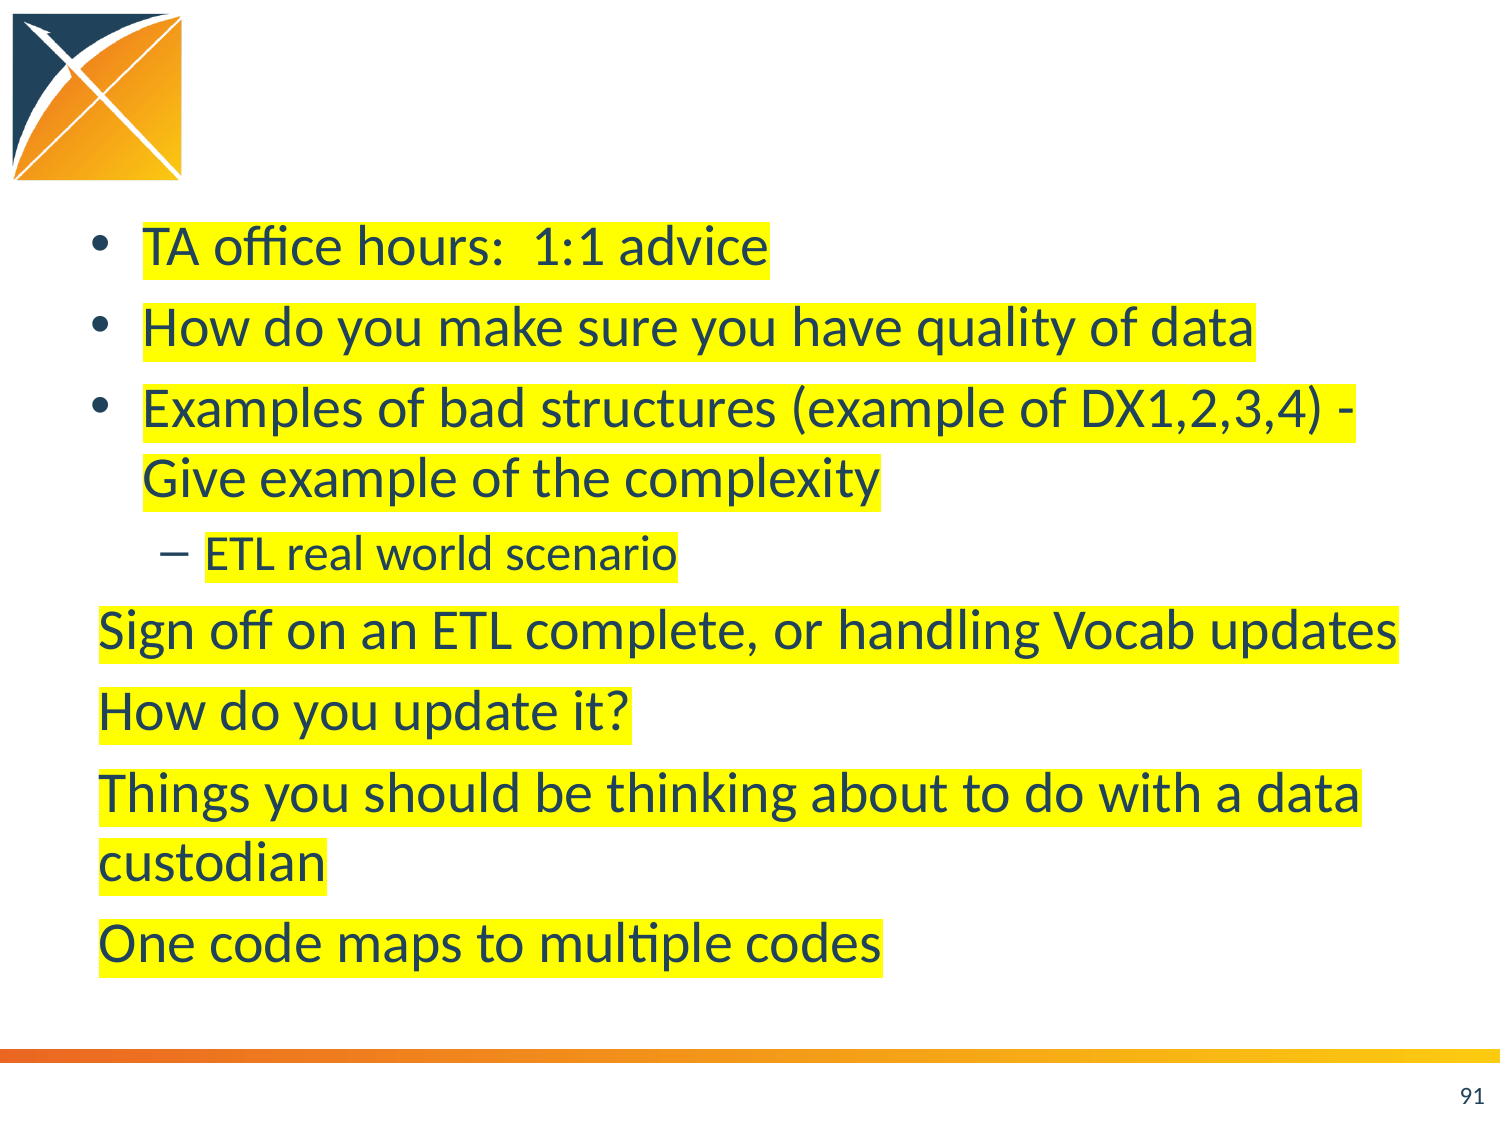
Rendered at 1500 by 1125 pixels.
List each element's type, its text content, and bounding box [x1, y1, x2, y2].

list TA office hours: 1:1 advice How do you make sure you have quality of data Examples of bad structures (example of DX1,2,3,4) - Give example of the complexity ETL real world scenario Sign off on an ETL complete, or handling Vocab updates How do you update it? Things you should be thinking about to do with a data custodian One code maps to multiple codes [75, 200, 1425, 1005]
picture [0, 0, 206, 200]
slide_number 91 [1149, 1065, 1500, 1125]
